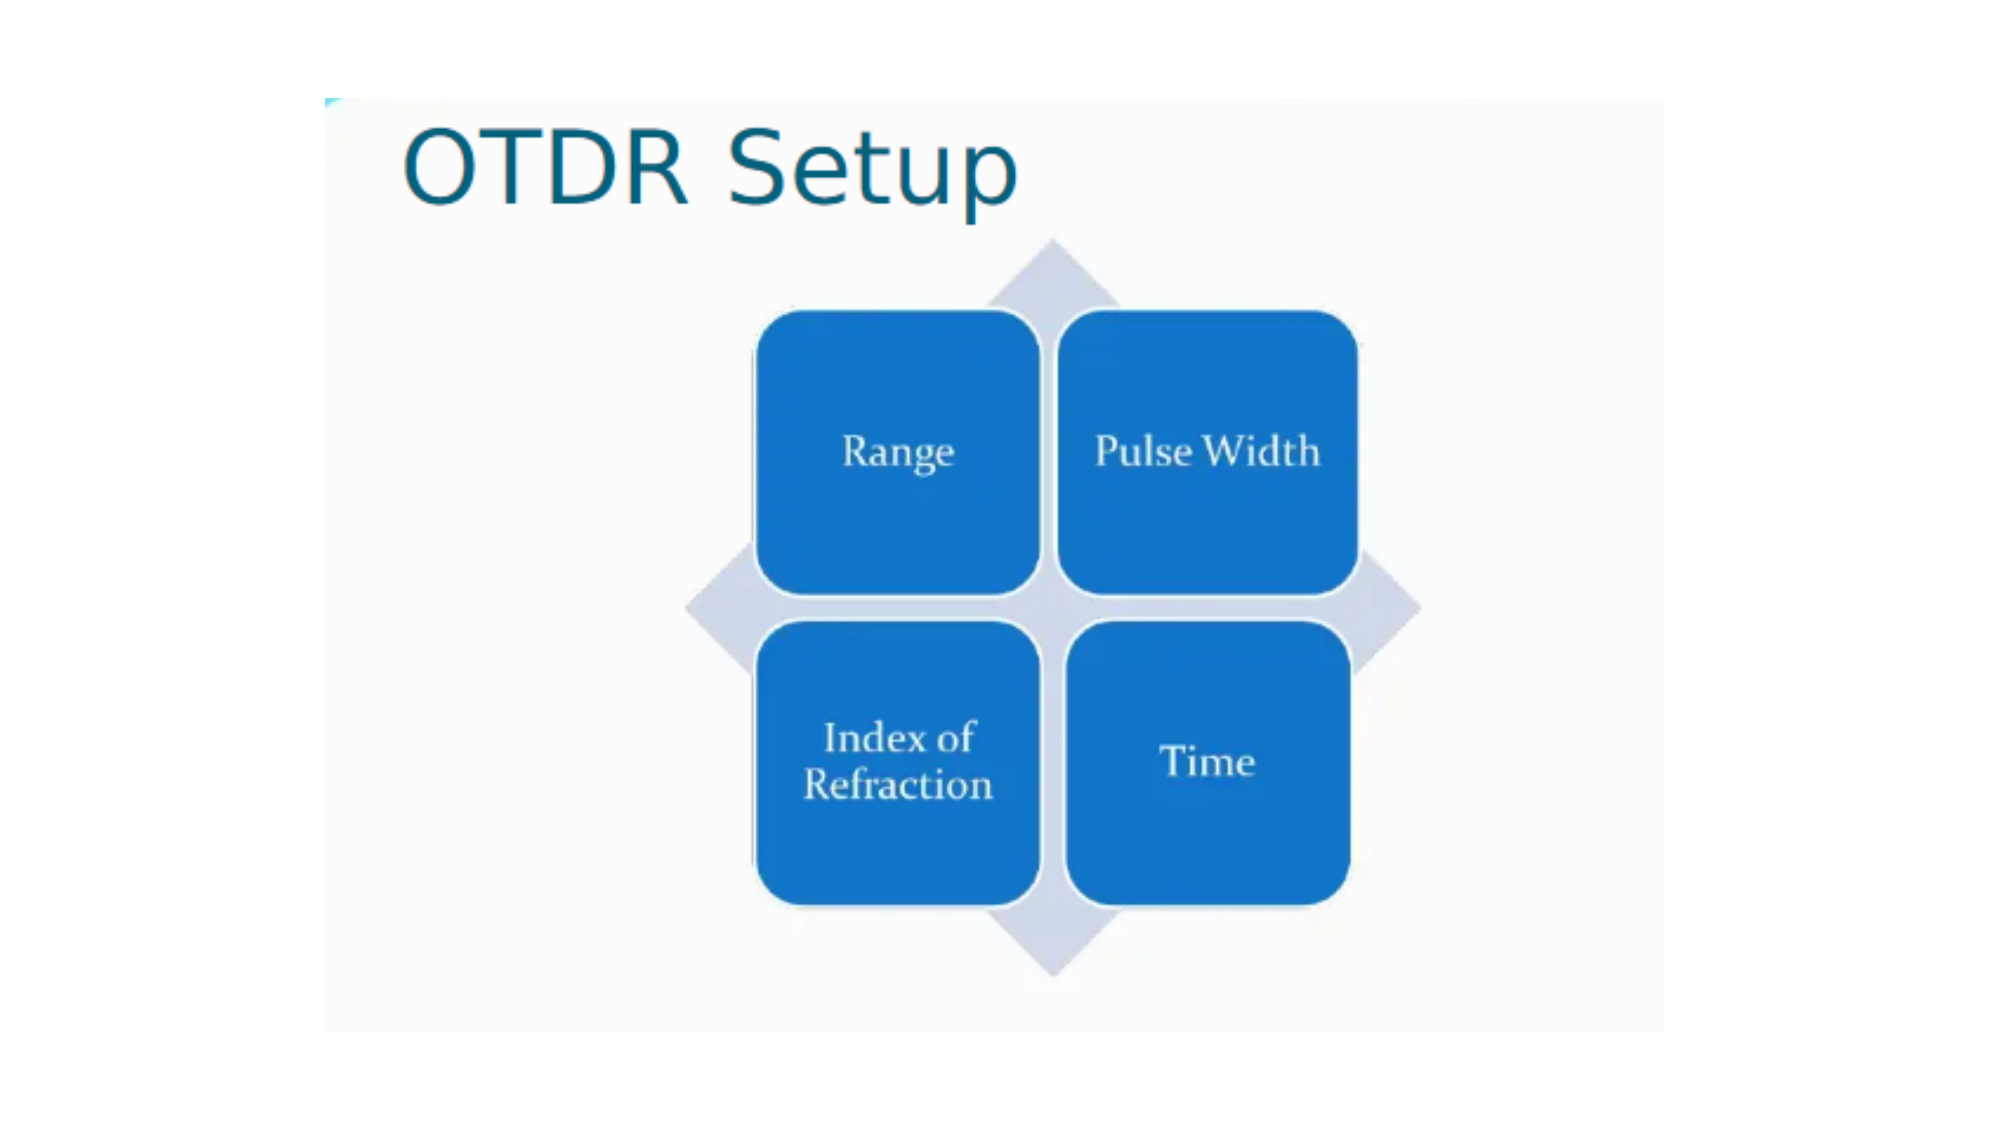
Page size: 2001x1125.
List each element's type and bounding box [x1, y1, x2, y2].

picture [325, 98, 1665, 1033]
